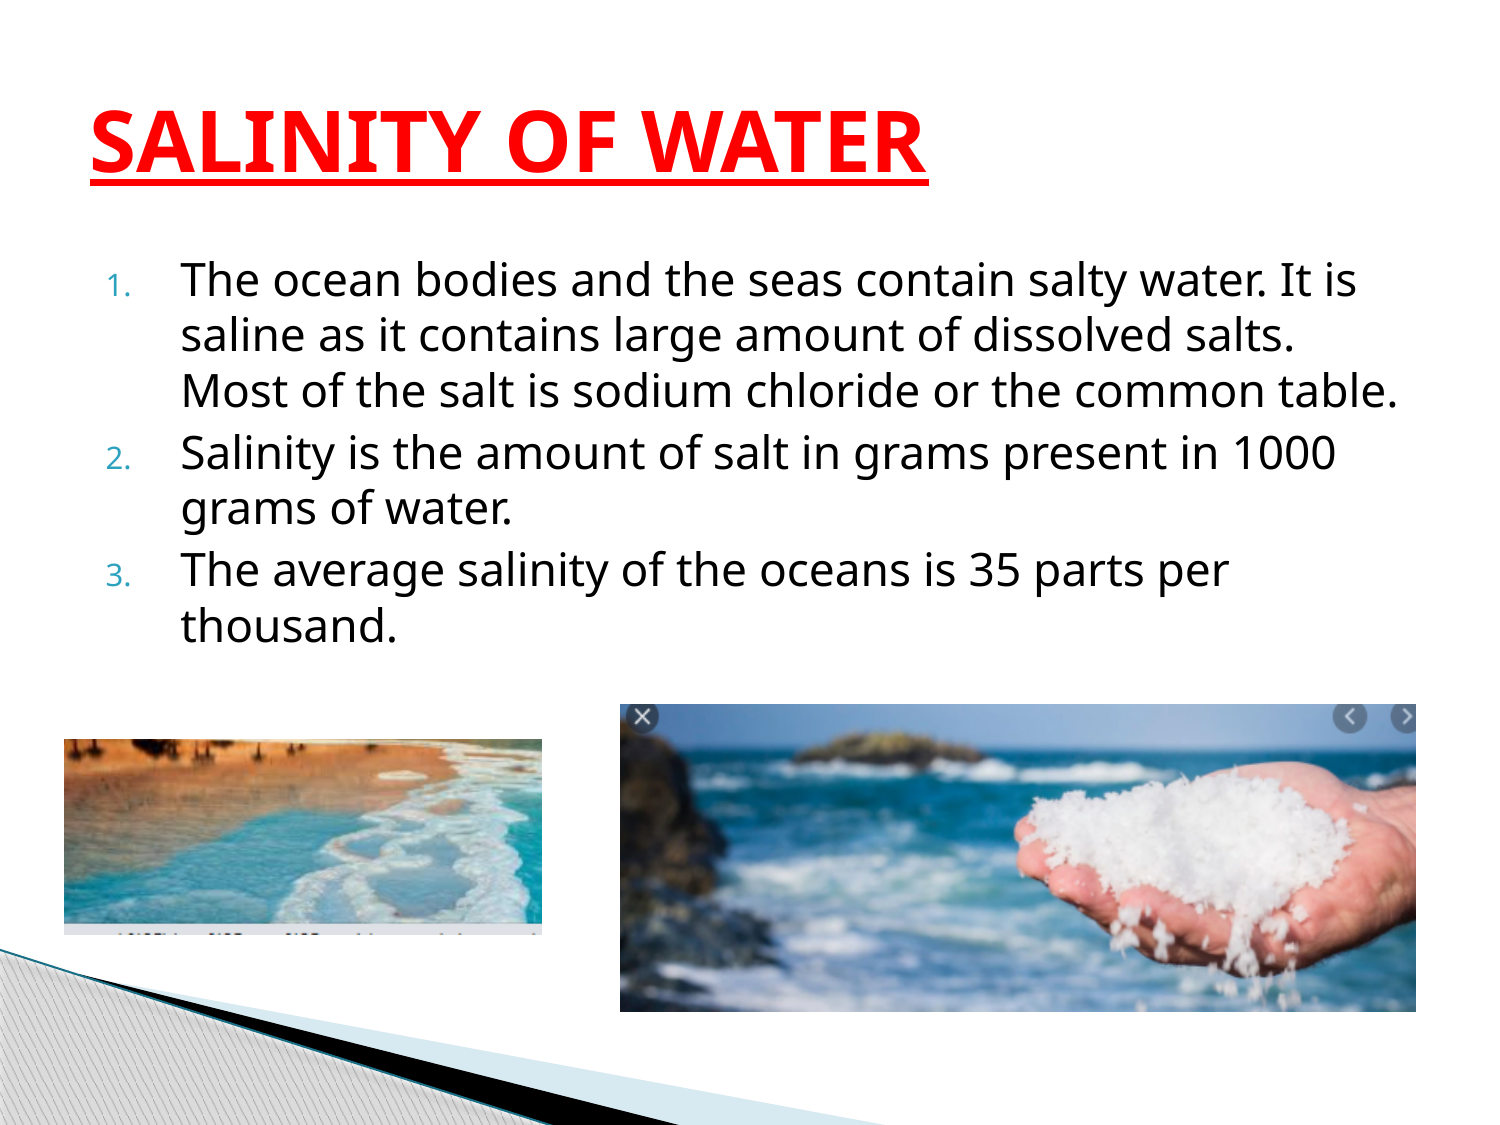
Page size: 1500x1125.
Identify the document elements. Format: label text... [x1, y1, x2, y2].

title SALINITY OF WATER [75, 45, 951, 233]
list The ocean bodies and the seas contain salty water. It is saline as it contains large amount of dissolved salts. Most of the salt is sodium chloride or the common table. Salinity is the amount of salt in grams present in 1000 grams of water. The average salinity of the oceans is 35 parts per thousand. [75, 243, 1425, 681]
picture [619, 703, 1416, 1013]
picture [64, 739, 542, 936]
